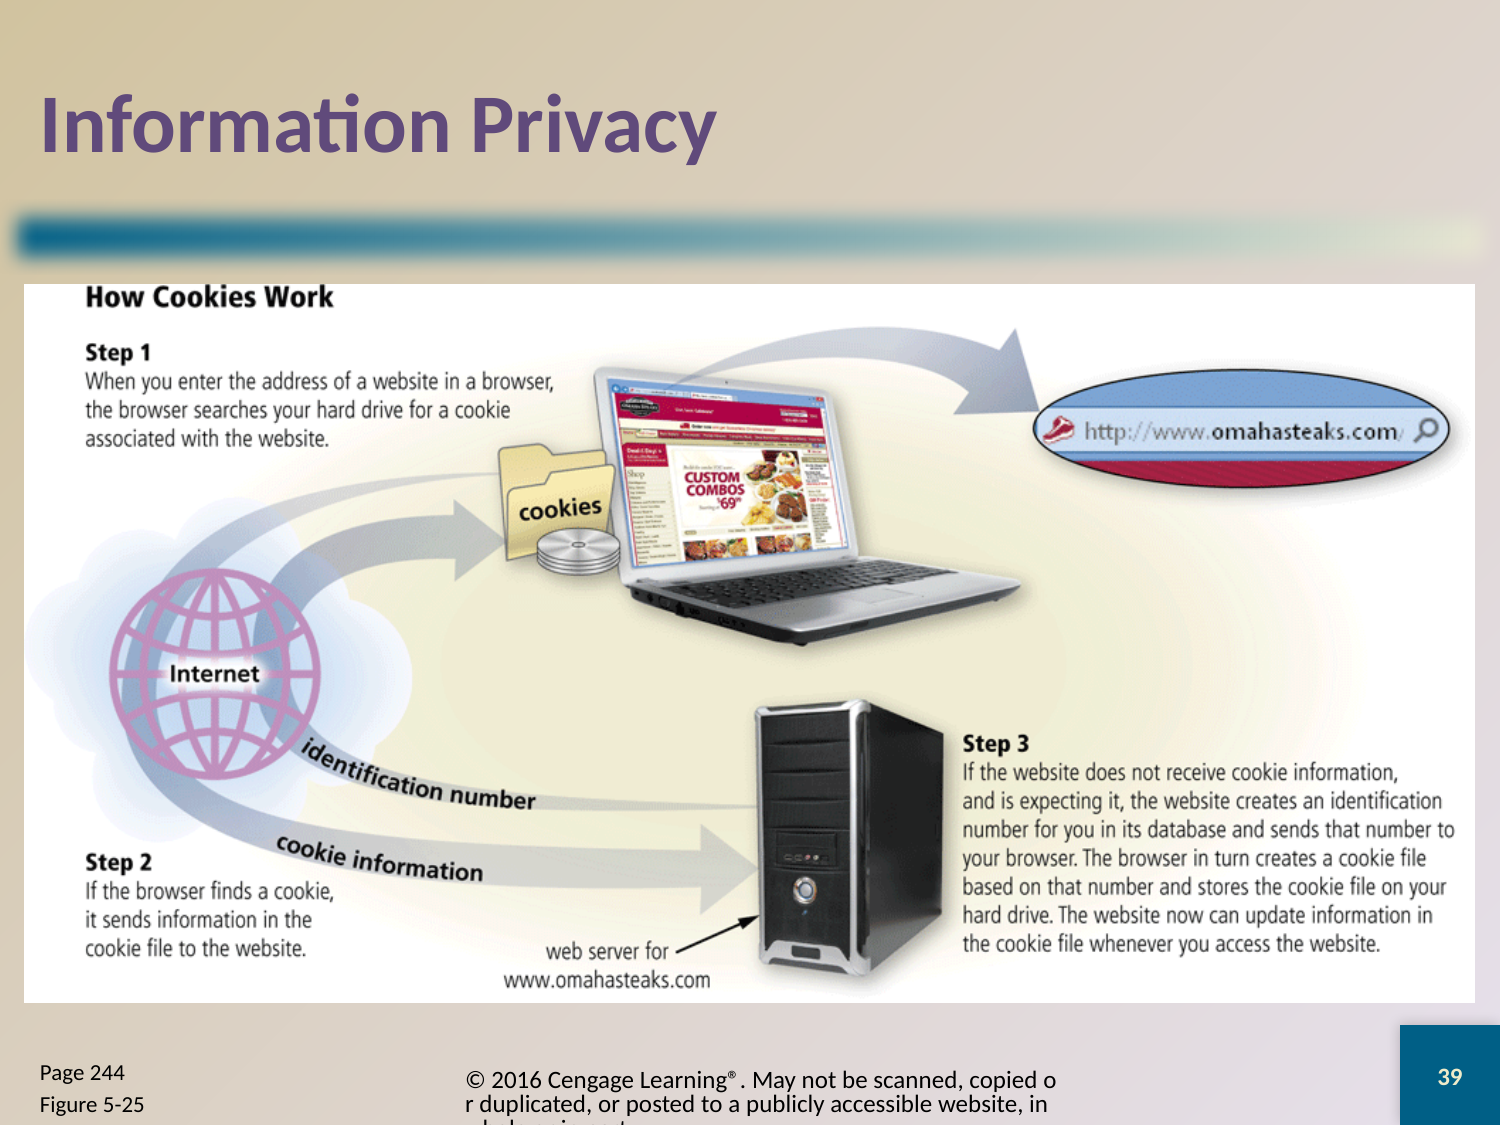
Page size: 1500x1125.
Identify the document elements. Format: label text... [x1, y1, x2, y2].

list Page 244 Figure 5-25 [24, 1050, 300, 1125]
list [24, 284, 1476, 1003]
footer © 2016 Cengage Learning®. May not be scanned, copied or duplicated, or posted to a publicly accessible website, in whole or in part. [450, 1036, 1075, 1120]
title Information Privacy [24, 24, 1475, 213]
slide_number 39 [1400, 1025, 1500, 1125]
